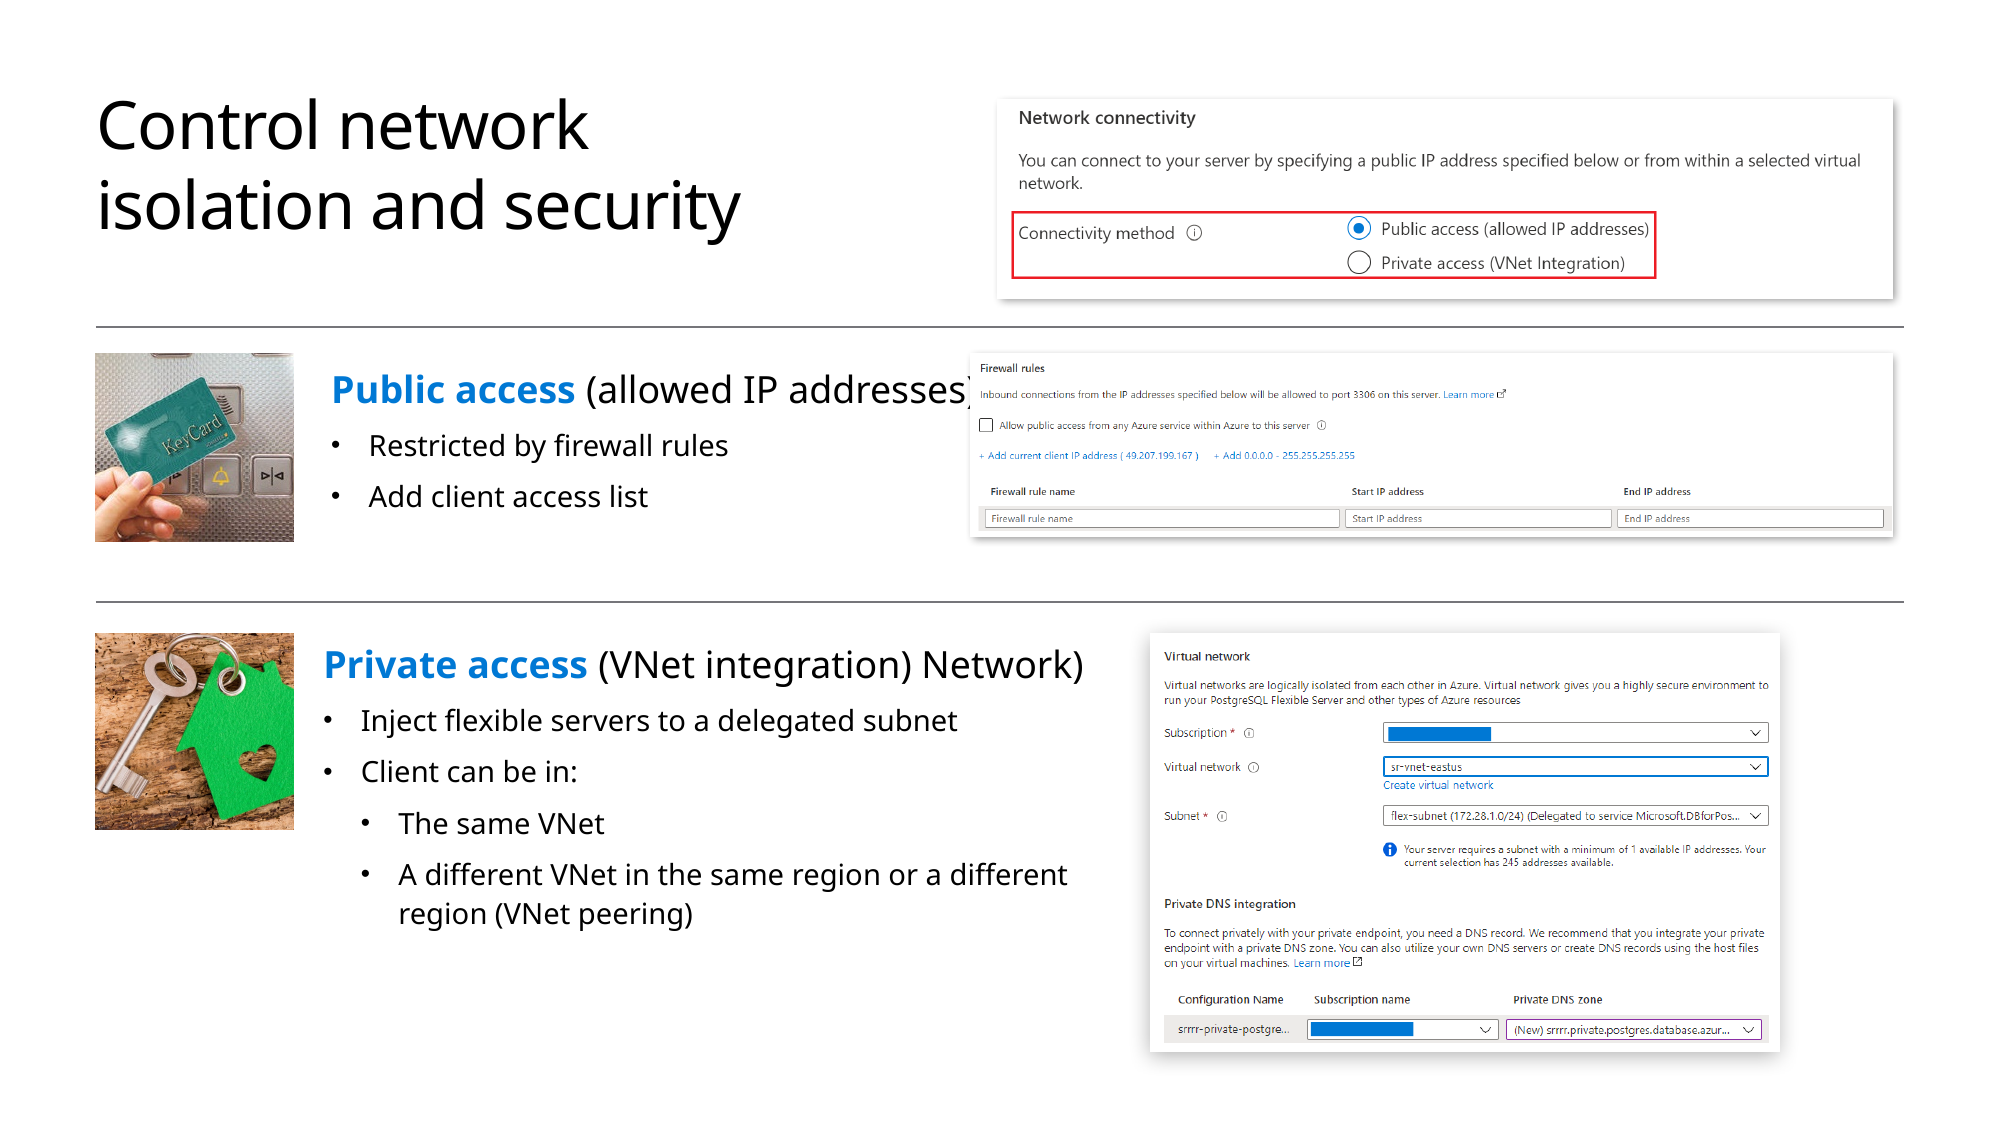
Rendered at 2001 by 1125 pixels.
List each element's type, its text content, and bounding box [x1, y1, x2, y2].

picture [95, 353, 294, 542]
picture [95, 633, 294, 831]
title Control network isolation and security [96, 75, 1904, 166]
text_box Private access (VNet integration) Network) Inject flexible servers to a delegated subnet Client can be in: The same VNet A different VNet in the same region or a different region (VNet peering) [323, 633, 1106, 938]
text_box Public access (allowed IP addresses) Restricted by firewall rules Add client access list [331, 353, 969, 521]
picture [996, 99, 1893, 299]
picture [969, 353, 1893, 537]
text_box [1150, 633, 1780, 1052]
